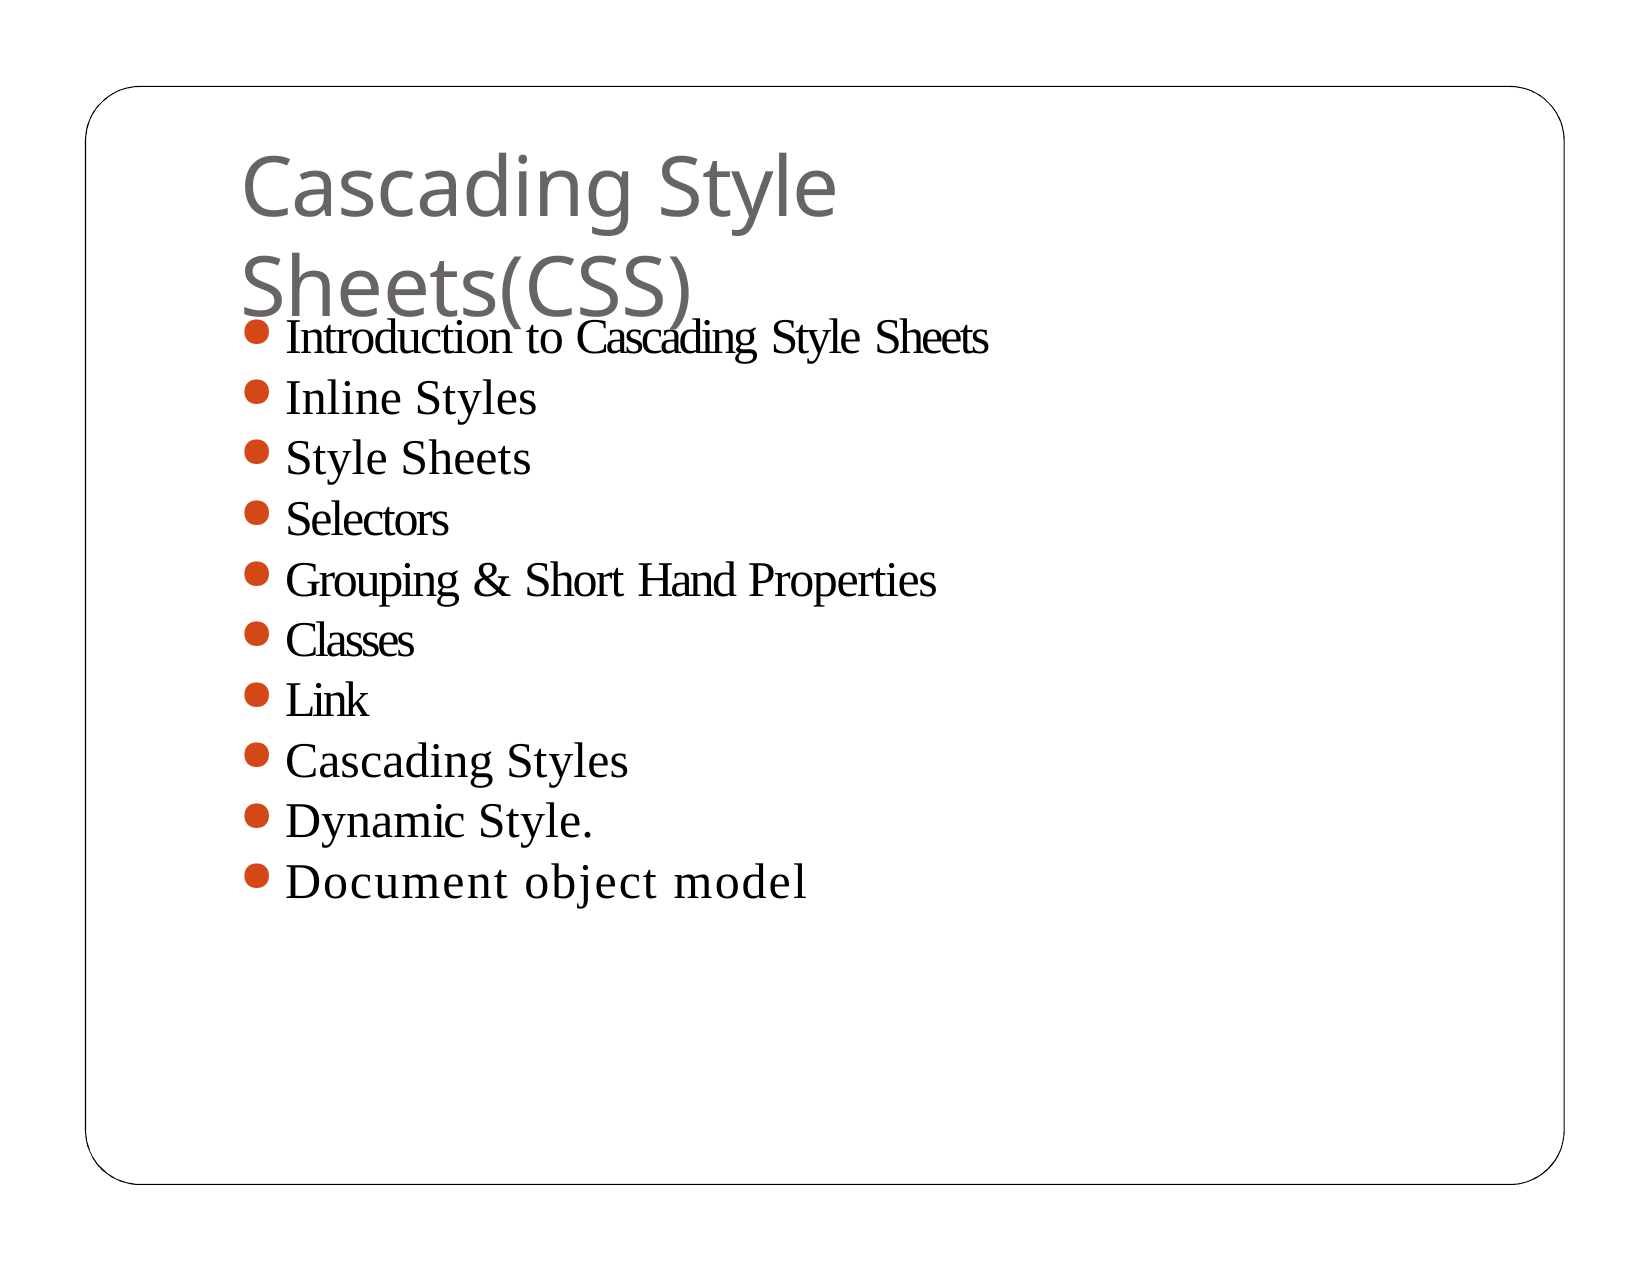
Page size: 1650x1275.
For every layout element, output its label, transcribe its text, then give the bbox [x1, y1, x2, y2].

slide_number [113, 1113, 160, 1275]
text_box Introduction to Cascading Style Sheets Inline Styles Style Sheets Selectors Grouping & Short Hand Properties Classes Link Cascading Styles Dynamic Style. Document object model [237, 301, 1334, 1120]
title Cascading Style Sheets(CSS) [237, 131, 1253, 232]
